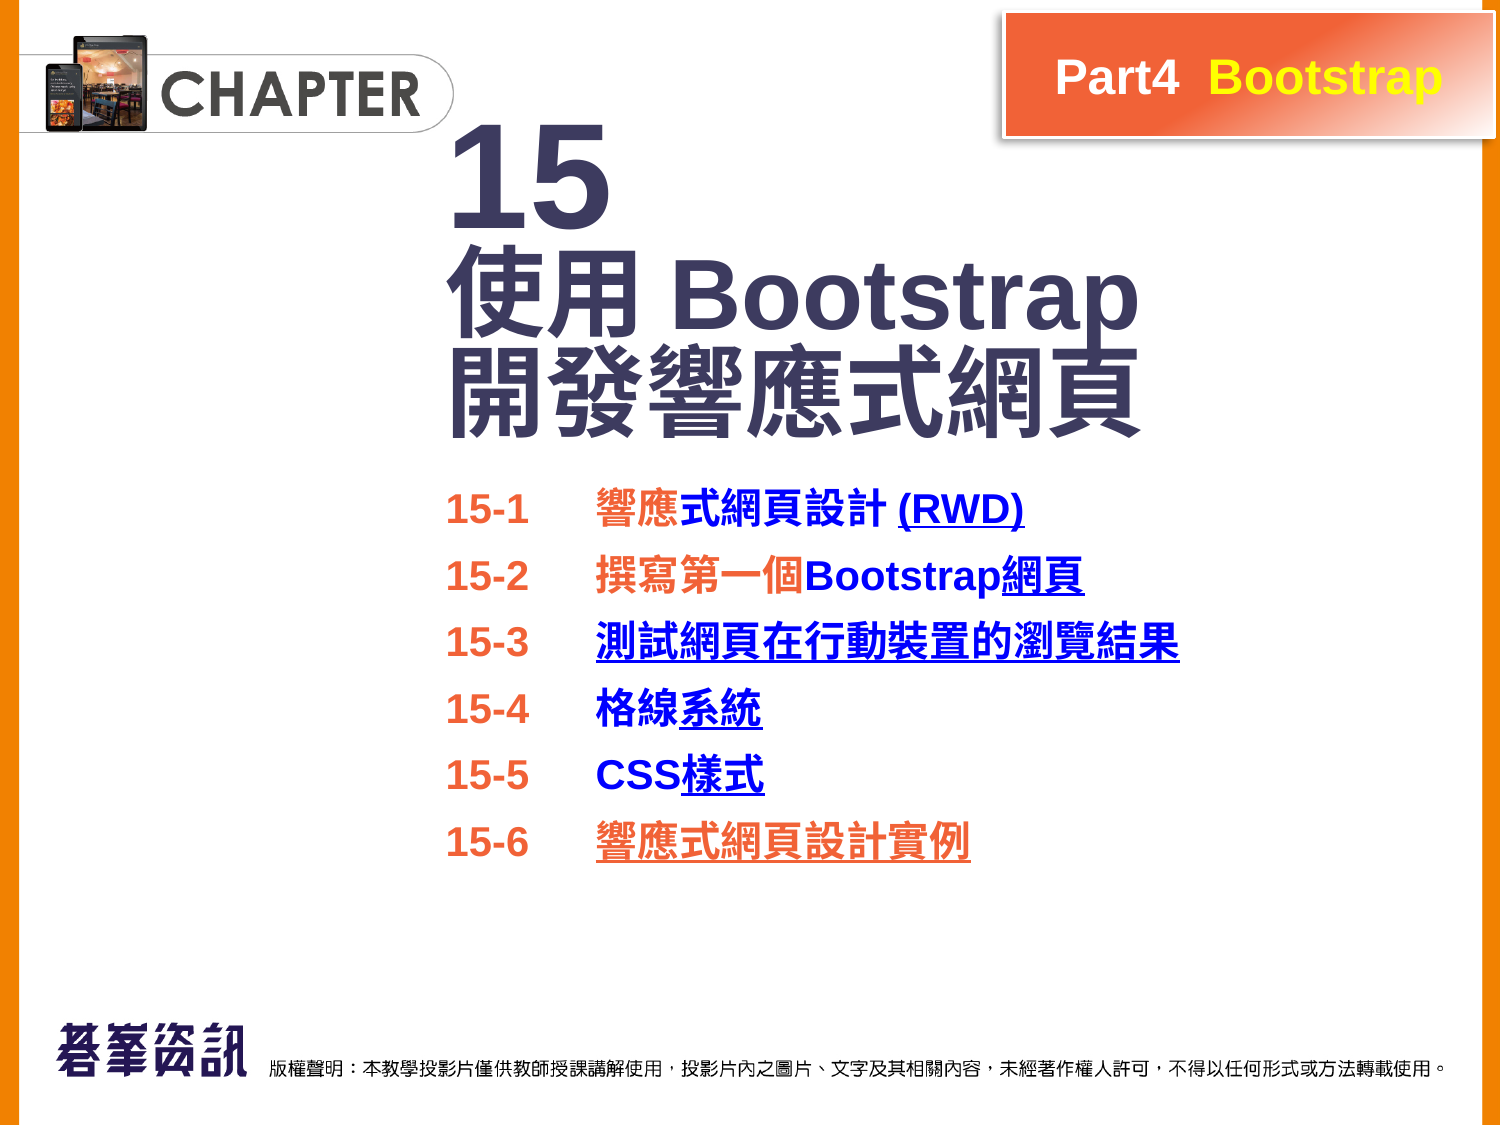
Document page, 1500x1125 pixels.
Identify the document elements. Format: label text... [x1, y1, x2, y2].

list 使用Bootstrap 開發響應式網頁 [431, 255, 1471, 445]
list 15-1 響應式網頁設計 (RWD) 15-2 撰寫第一個Bootstrap網頁 15-3 測試網頁在行動裝置的瀏覽結果 15-4 格線系統 15-5 CSS樣式 15-6 響應式網頁設計實例 [430, 468, 1365, 929]
list 15 [431, 160, 727, 255]
picture [0, 0, 1500, 1125]
text_box Part4 Bootstrap [1002, 10, 1496, 139]
